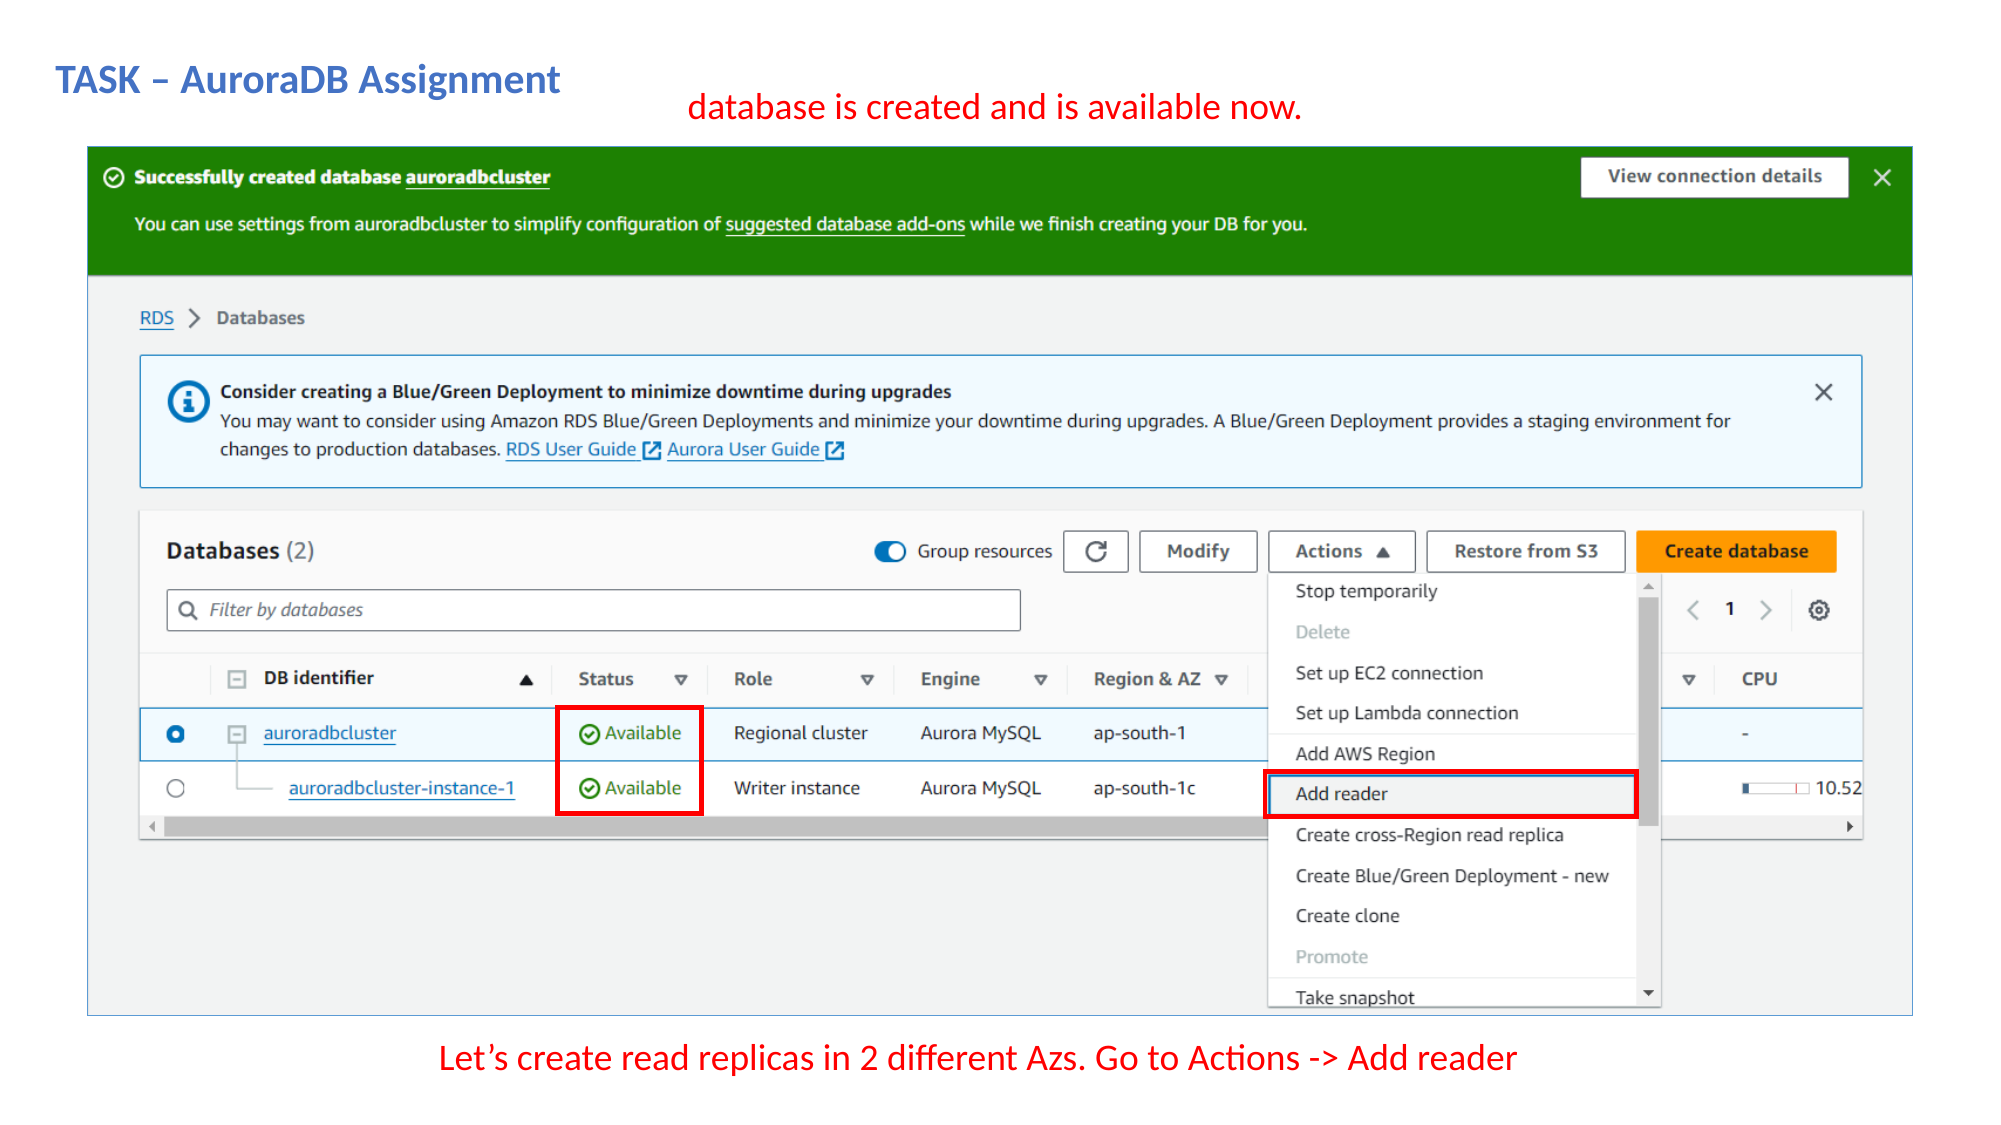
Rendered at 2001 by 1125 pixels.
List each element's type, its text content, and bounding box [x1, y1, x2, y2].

text_box database is created and is available now. [672, 74, 1328, 135]
text_box Let’s create read replicas in 2 different Azs. Go to Actions -> Add reader [424, 1026, 1546, 1086]
picture [87, 146, 1913, 1016]
text_box TASK – AuroraDB Assignment [40, 44, 602, 110]
